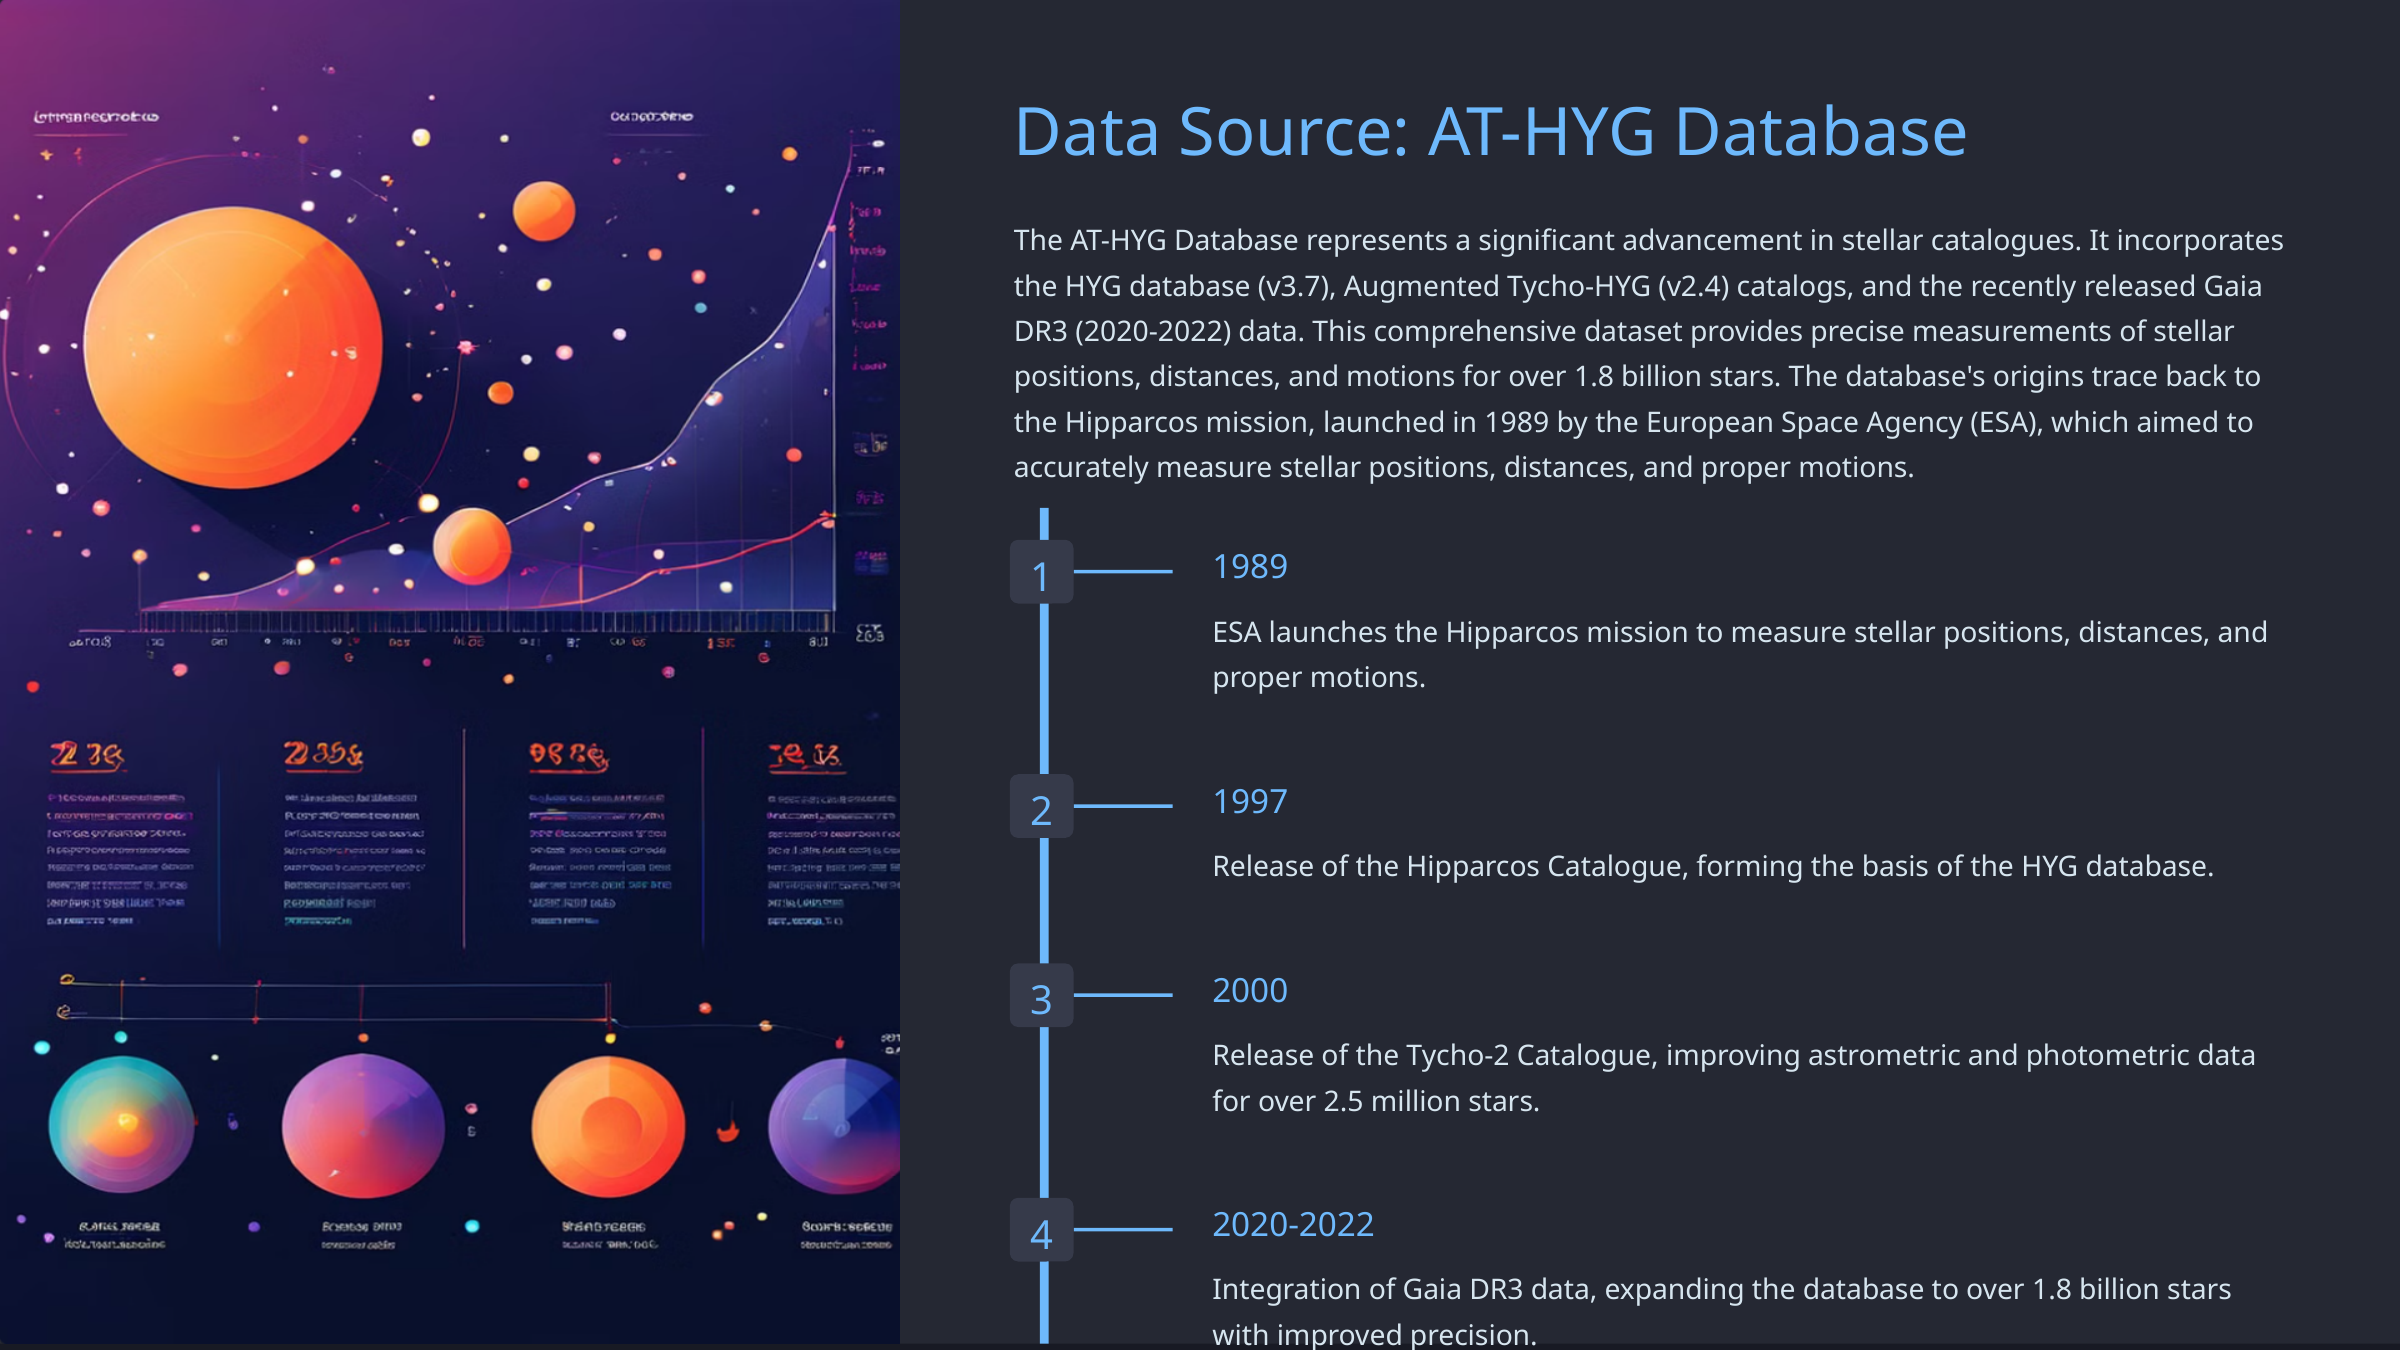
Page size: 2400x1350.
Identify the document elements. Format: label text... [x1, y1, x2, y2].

text_box 2000 [1197, 959, 1532, 1002]
text_box [1039, 1028, 1049, 1197]
text_box Integration of Gaia DR3 data, expanding the database to over 1.8 billion stars with improved precision. [1197, 1252, 2301, 1344]
text_box The AT-HYG Database represents a significant advancement in stellar catalogues. It incorporates the HYG database (v3.7), Augmented Tycho-HYG (v2.4) catalogs, and the recently released Gaia DR3 (2020-2022) data. This comprehensive dataset provides precise measurements of stellar positions, distances, and motions for over 1.8 billion stars. The database's origins trace back to the Hipparcos mission, launched in 1989 by the European Space Agency (ESA), which aimed to accurately measure stellar positions, distances, and proper motions. [999, 203, 2301, 476]
text_box [1074, 804, 1173, 808]
text_box 4 [1030, 1209, 1053, 1250]
text_box [1009, 1197, 1074, 1262]
text_box Data Source: AT-HYG Database [999, 77, 1967, 162]
text_box [1074, 569, 1173, 574]
text_box [900, 0, 2400, 1344]
text_box 2 [1030, 786, 1053, 827]
text_box [1039, 604, 1049, 774]
text_box 2020-2022 [1197, 1194, 1532, 1236]
text_box 3 [1030, 975, 1053, 1016]
text_box Release of the Hipparcos Catalogue, forming the basis of the HYG database. [1197, 829, 2301, 875]
text_box [1039, 838, 1049, 963]
text_box [1039, 507, 1049, 539]
text_box [1074, 993, 1173, 997]
picture [0, 0, 900, 1344]
text_box [1039, 1262, 1049, 1344]
text_box Release of the Tycho-2 Catalogue, improving astrometric and photometric data for over 2.5 million stars. [1197, 1018, 2301, 1110]
text_box 1997 [1197, 770, 1532, 813]
text_box 1989 [1197, 536, 1532, 578]
text_box [1009, 774, 1074, 838]
text_box [1009, 963, 1074, 1028]
text_box [0, 1344, 2400, 1350]
text_box [1009, 539, 1074, 604]
text_box ESA launches the Hipparcos mission to measure stellar positions, distances, and proper motions. [1197, 594, 2301, 686]
text_box 1 [1034, 551, 1049, 592]
text_box [1074, 1227, 1173, 1232]
